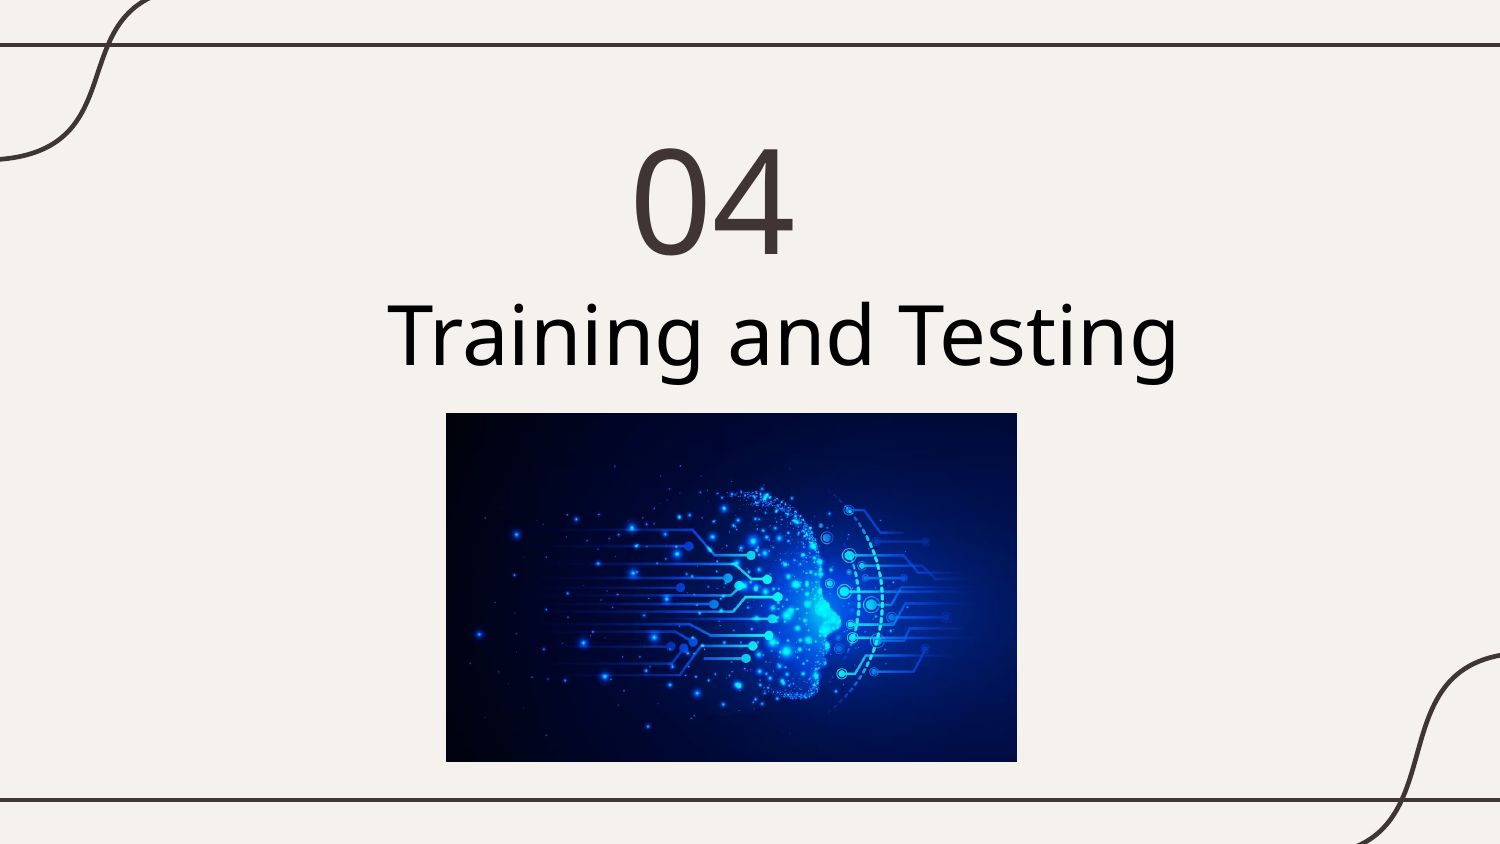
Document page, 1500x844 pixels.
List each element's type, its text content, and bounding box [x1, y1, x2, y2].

title 04 [614, 93, 886, 255]
picture [446, 413, 1017, 762]
title Training and Testing [117, 266, 1346, 402]
